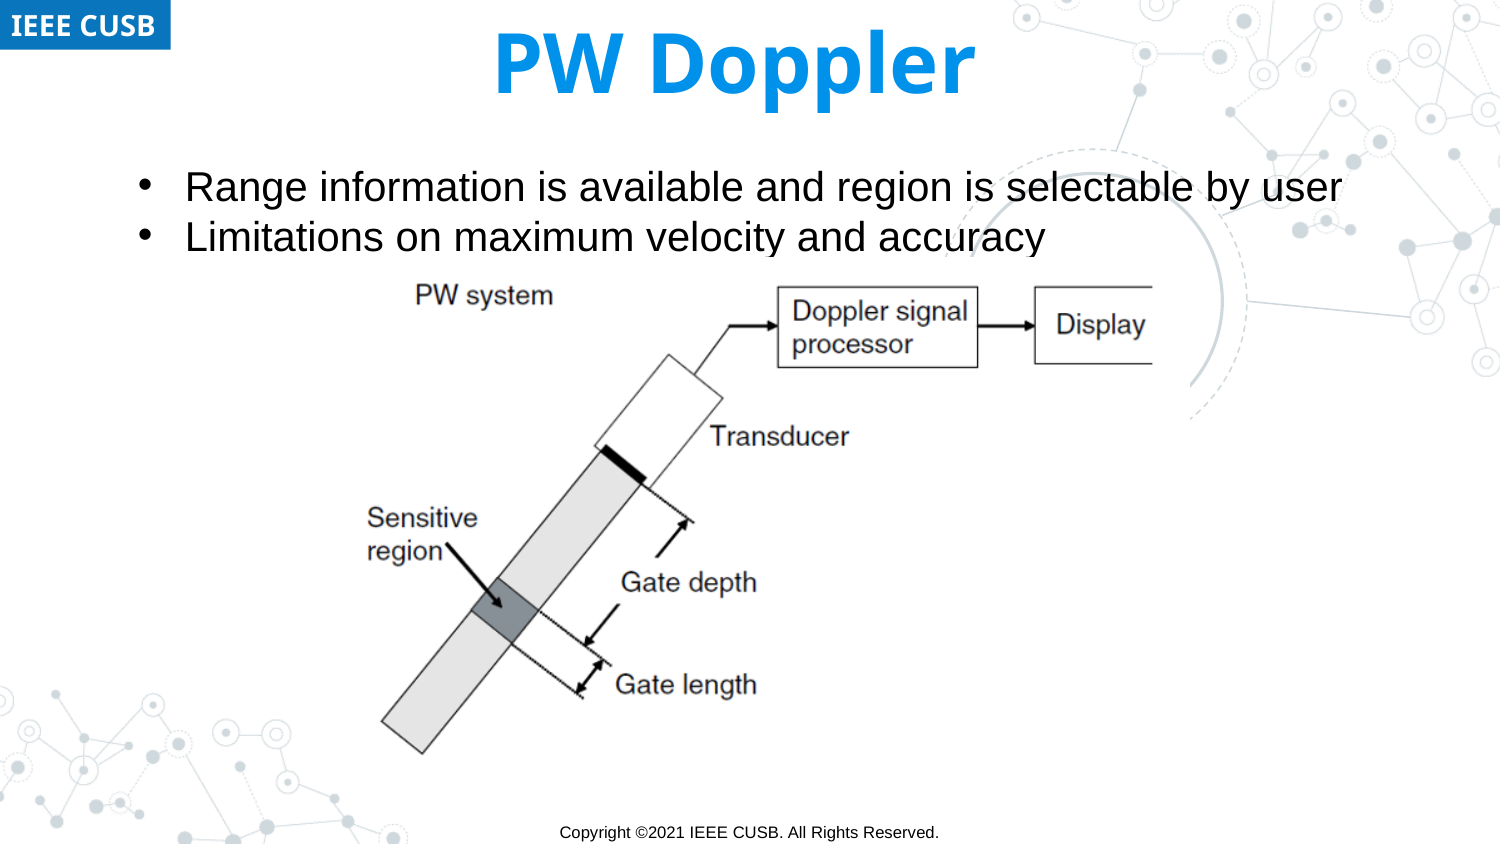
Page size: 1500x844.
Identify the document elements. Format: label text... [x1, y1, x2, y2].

picture [0, 0, 1500, 844]
list PW Doppler [331, 23, 1137, 110]
text_box Range information is available and region is selectable by user Limitations on maximum velocity and accuracy [123, 152, 1359, 302]
